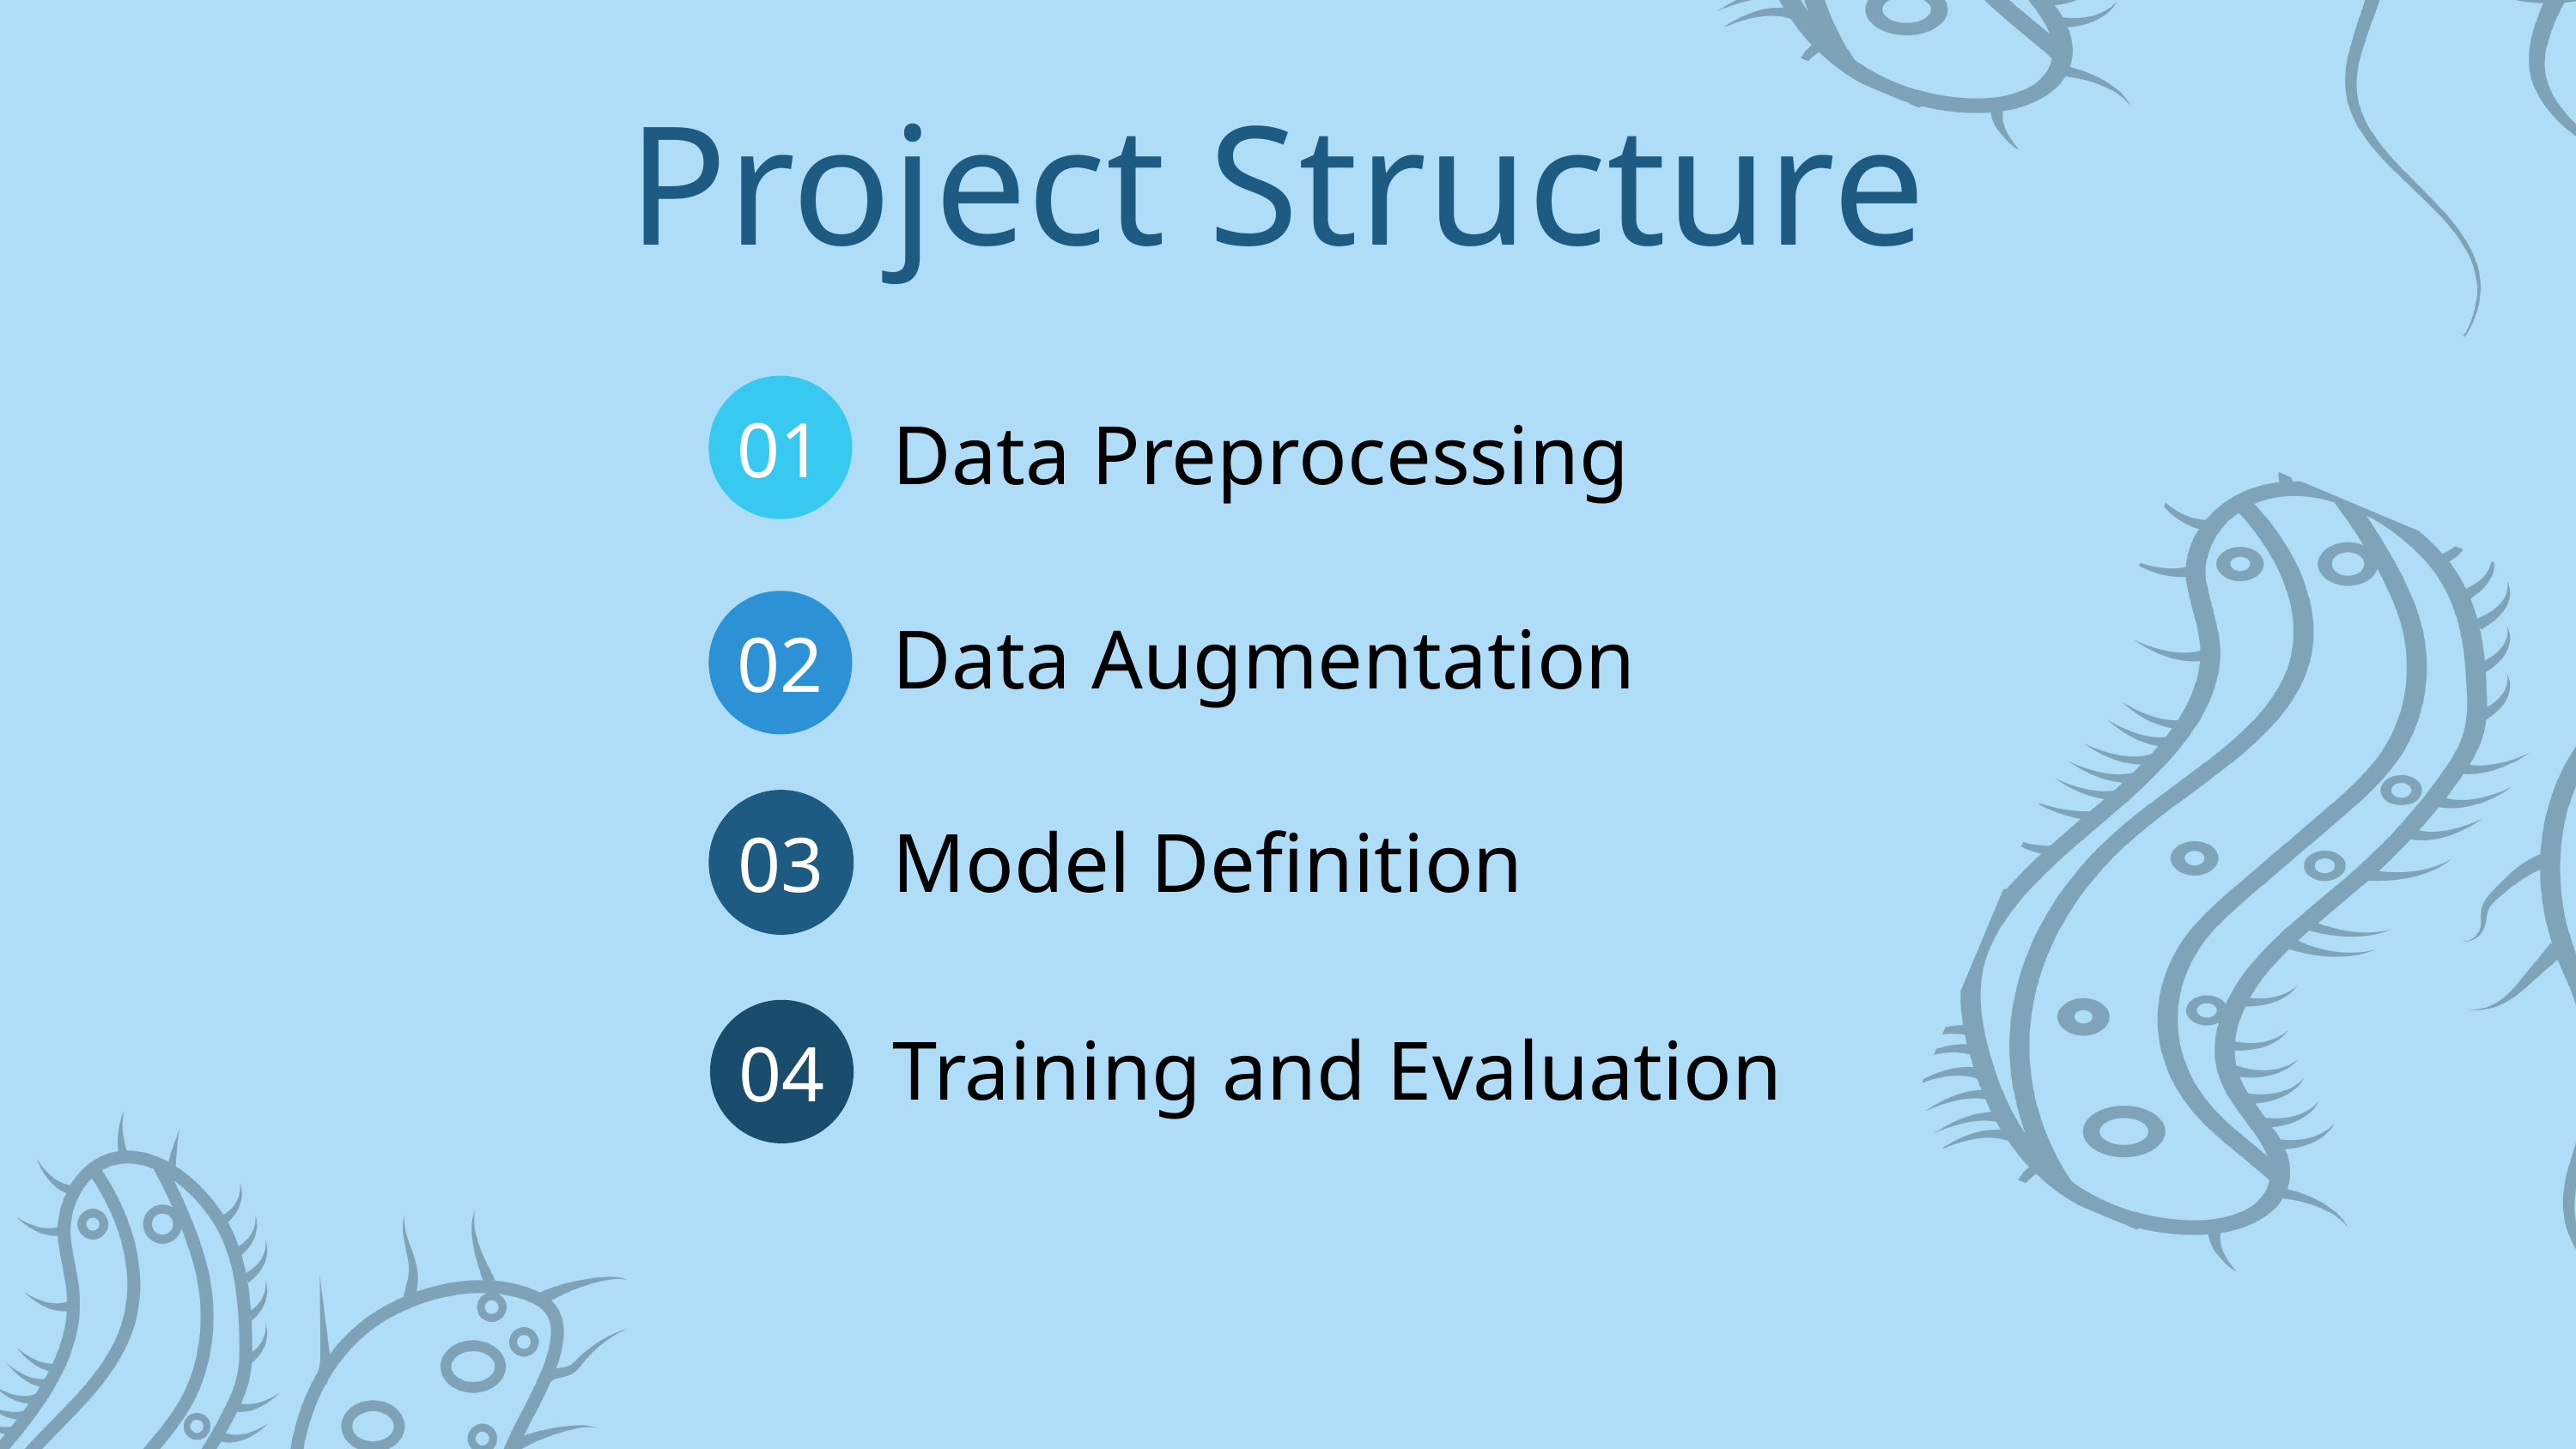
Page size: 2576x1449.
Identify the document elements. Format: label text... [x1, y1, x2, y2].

text_box Data Preprocessing [892, 388, 1771, 501]
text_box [709, 999, 854, 1144]
text_box [0, 1110, 628, 1449]
text_box [1684, 0, 2576, 376]
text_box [708, 591, 853, 735]
text_box Model Definition [892, 796, 1582, 909]
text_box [708, 789, 854, 936]
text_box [708, 375, 853, 519]
text_box [1901, 436, 2576, 1415]
text_box Data Augmentation [892, 591, 1662, 705]
text_box Training and Evaluation [892, 1003, 1801, 1116]
text_box Project Structure [574, 47, 1982, 278]
